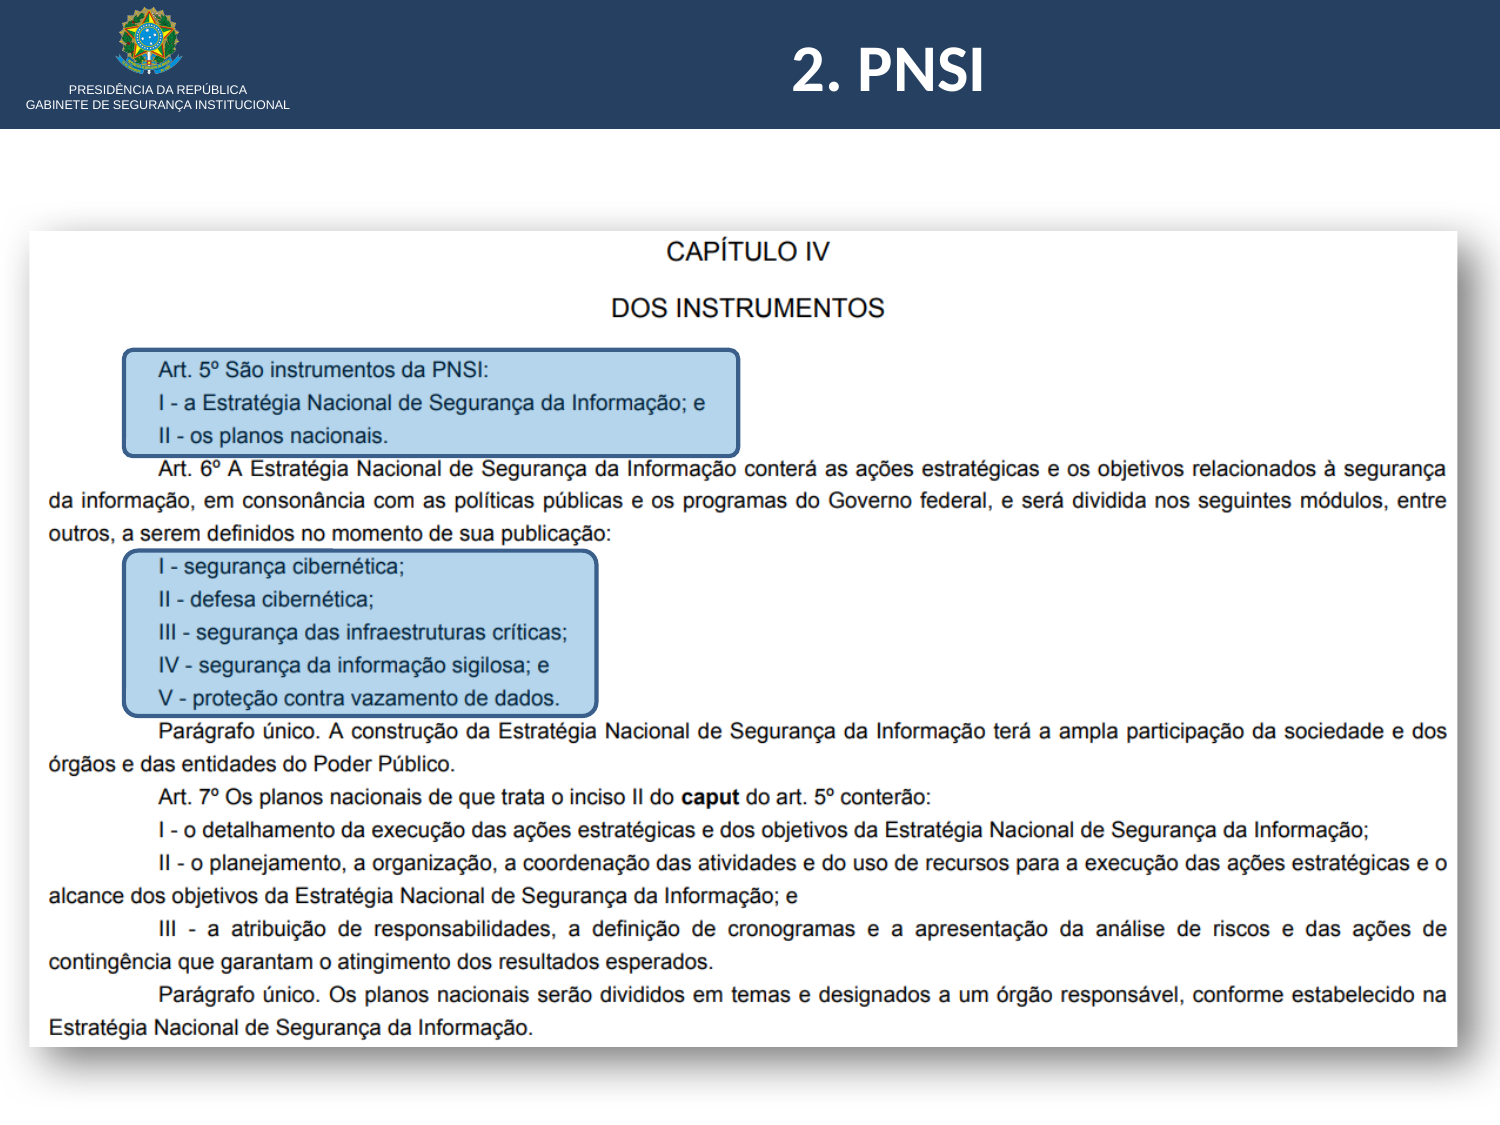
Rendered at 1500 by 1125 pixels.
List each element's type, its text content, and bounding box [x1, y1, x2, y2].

picture [113, 5, 185, 76]
picture [29, 231, 1458, 1047]
text_box 2. PNSI [265, 17, 1500, 113]
